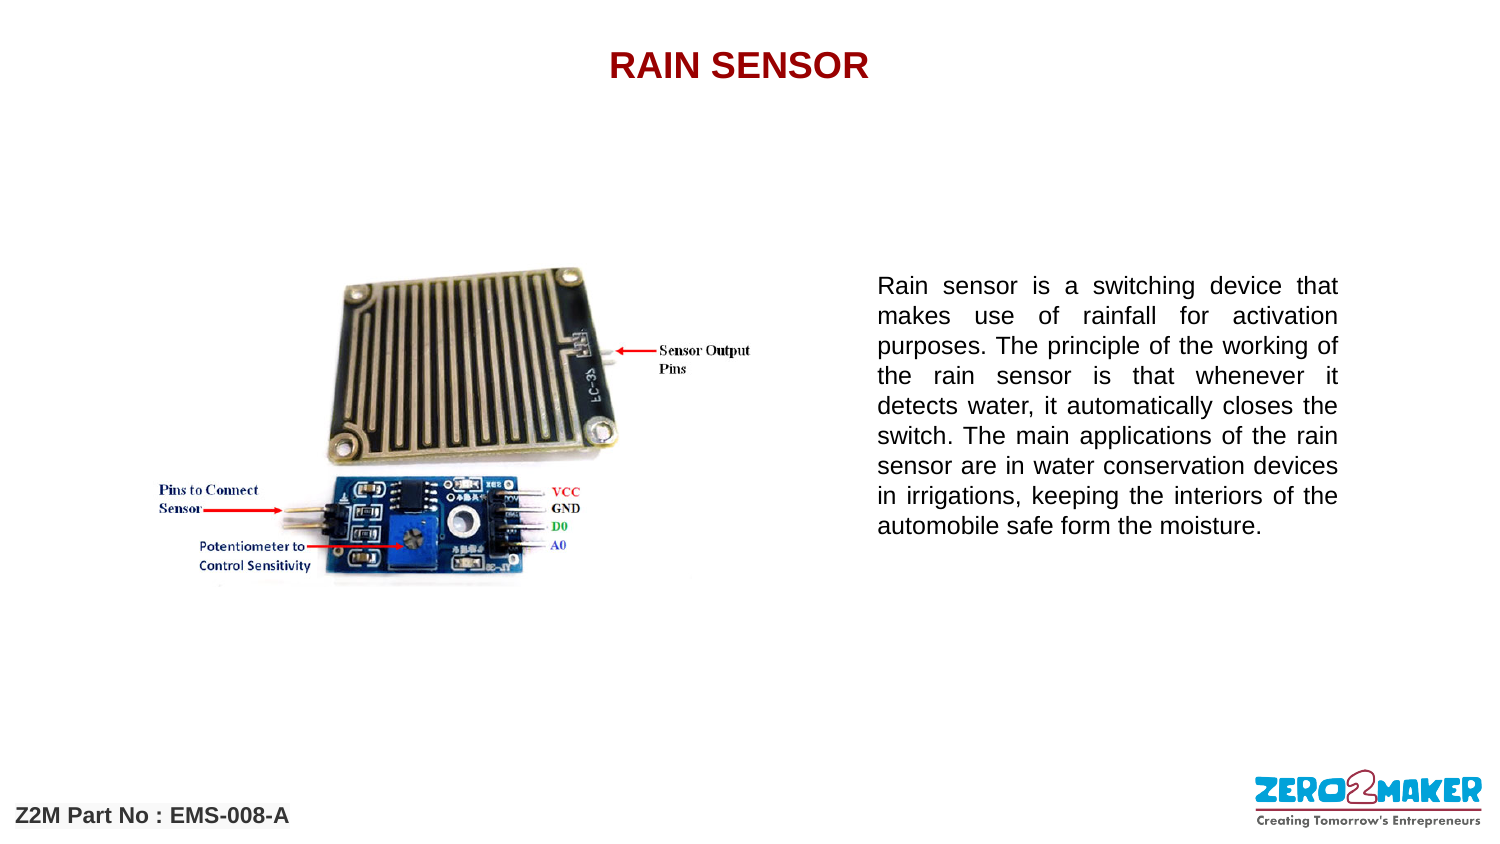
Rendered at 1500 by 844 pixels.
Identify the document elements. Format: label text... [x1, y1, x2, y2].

picture [1255, 785, 1265, 795]
picture [1468, 781, 1474, 788]
text_box Z2M Part No : EMS-008-A [0, 785, 493, 844]
picture [146, 256, 762, 587]
text_box RAIN SENSOR [431, 25, 1047, 84]
text_box Rain sensor is a switching device that makes use of rainfall for activation purposes. The principle of the working of the rain sensor is that whenever it detects water, it automatically closes the switch. The main applications of the rain sensor are in water conservation devices in irrigations, keeping the interiors of the automobile safe form the moisture. [862, 254, 1355, 578]
picture [1255, 769, 1482, 828]
